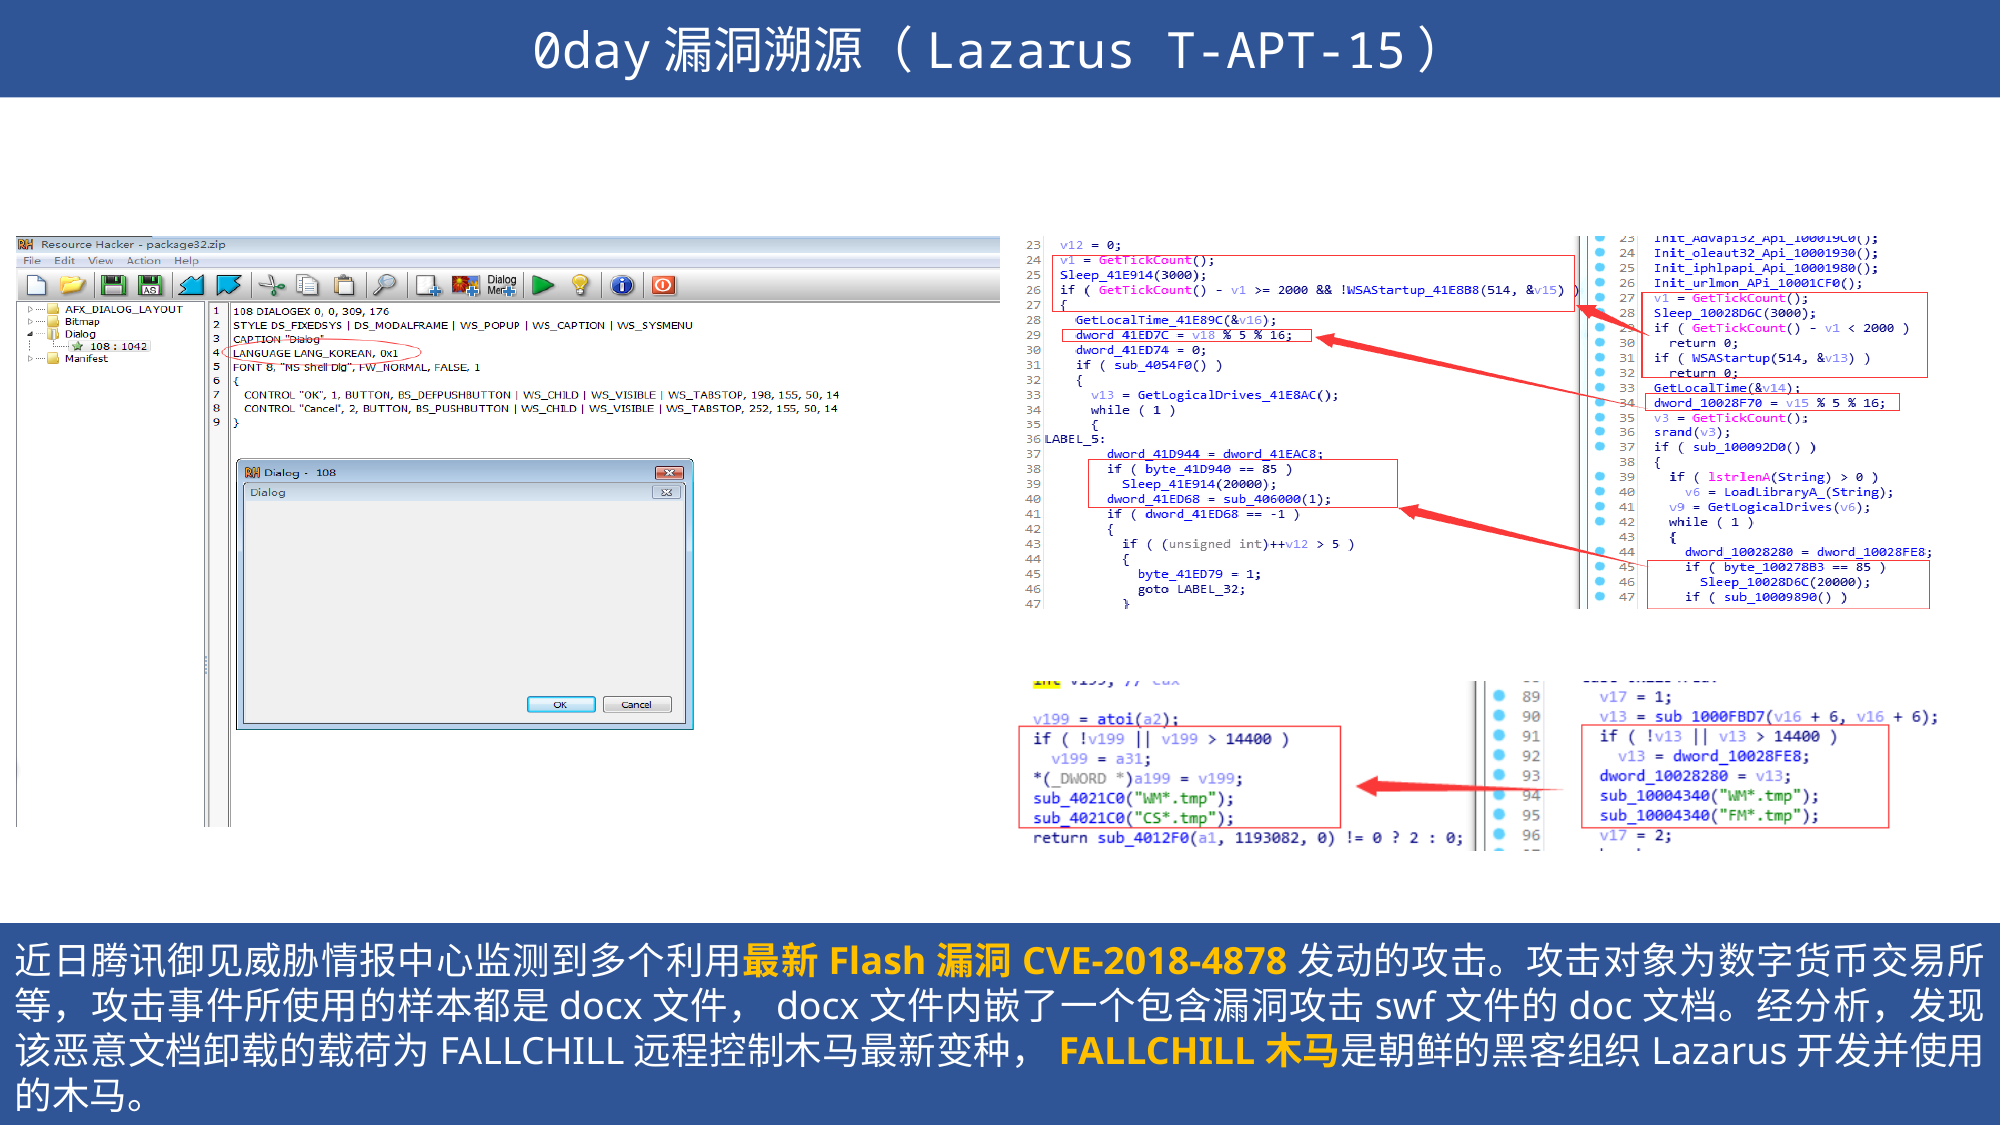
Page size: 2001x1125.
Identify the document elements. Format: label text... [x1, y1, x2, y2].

picture [16, 236, 1000, 827]
text_box 0day漏洞溯源（Lazarus T-APT-15） [0, 0, 2000, 98]
picture [1016, 681, 1963, 851]
picture [1016, 236, 1946, 609]
text_box 近日腾讯御见威胁情报中心监测到多个利用最新Flash漏洞CVE-2018-4878发动的攻击。攻击对象为数字货币交易所等，攻击事件所使用的样本都是docx文件，docx文件内嵌了一个包含漏洞攻击swf文件的doc文档。经分析，发现该恶意文档卸载的载荷为FALLCHILL远程控制木马最新变种，FALLCHILL木马是朝鲜的黑客组织Lazarus开发并使用的木马。 [0, 922, 2000, 1125]
